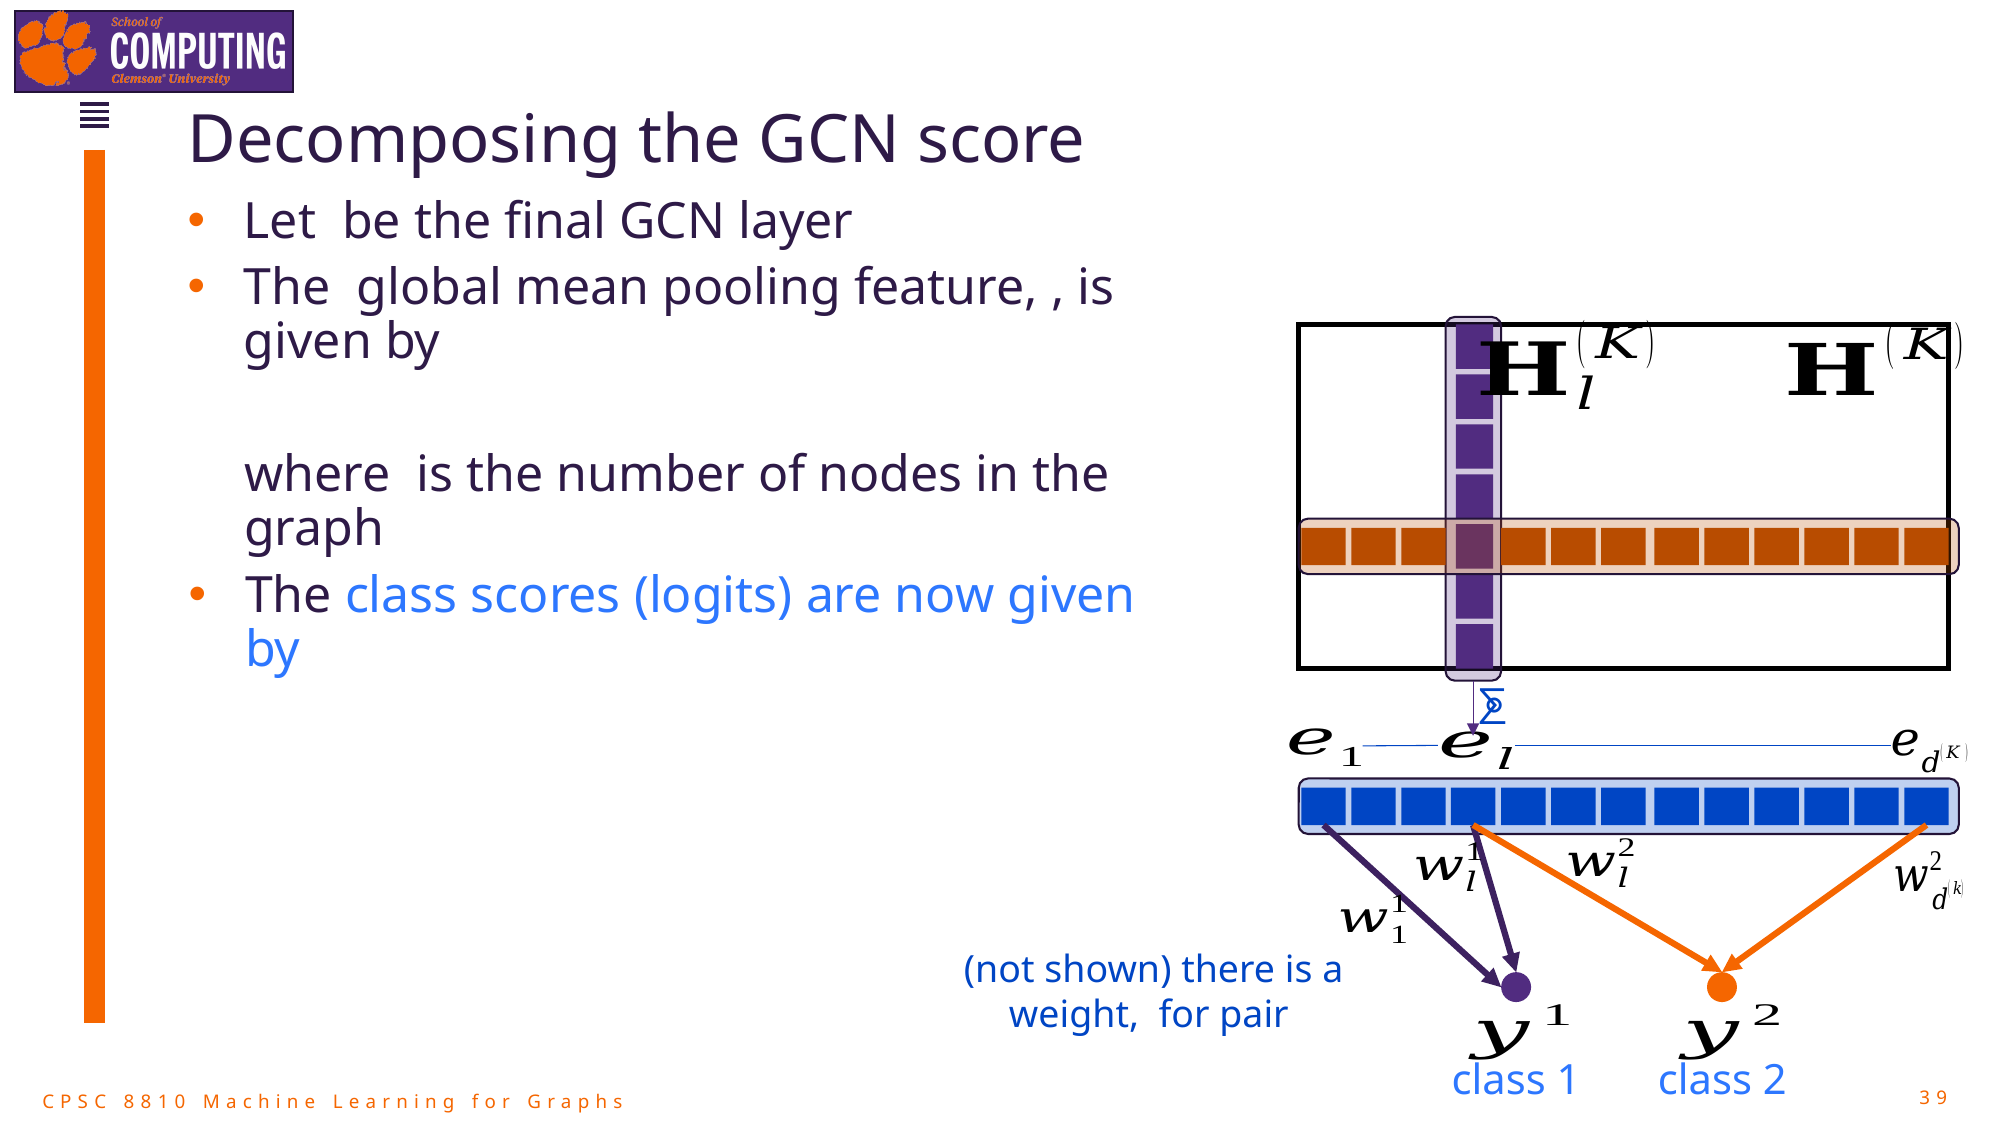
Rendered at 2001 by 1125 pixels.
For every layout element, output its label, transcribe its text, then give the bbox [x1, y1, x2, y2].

text_box [1444, 315, 1503, 477]
text_box [1502, 323, 1950, 517]
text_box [1323, 824, 1502, 988]
picture [18, 10, 285, 86]
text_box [1302, 477, 1647, 516]
text_box [1444, 576, 1503, 674]
text_box class 2 [1635, 1045, 1810, 1111]
title Decomposing the GCN score [187, 104, 1913, 178]
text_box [1721, 824, 1927, 973]
text_box [1705, 973, 1739, 1004]
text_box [1472, 824, 1721, 973]
text_box [1298, 575, 1444, 670]
text_box ⨊ [1445, 670, 1541, 731]
text_box [1500, 973, 1533, 1004]
text_box [1503, 576, 1950, 670]
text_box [1298, 778, 1959, 834]
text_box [1298, 518, 1959, 575]
text_box [1298, 323, 1445, 518]
text_box class 1 [1429, 1045, 1603, 1111]
